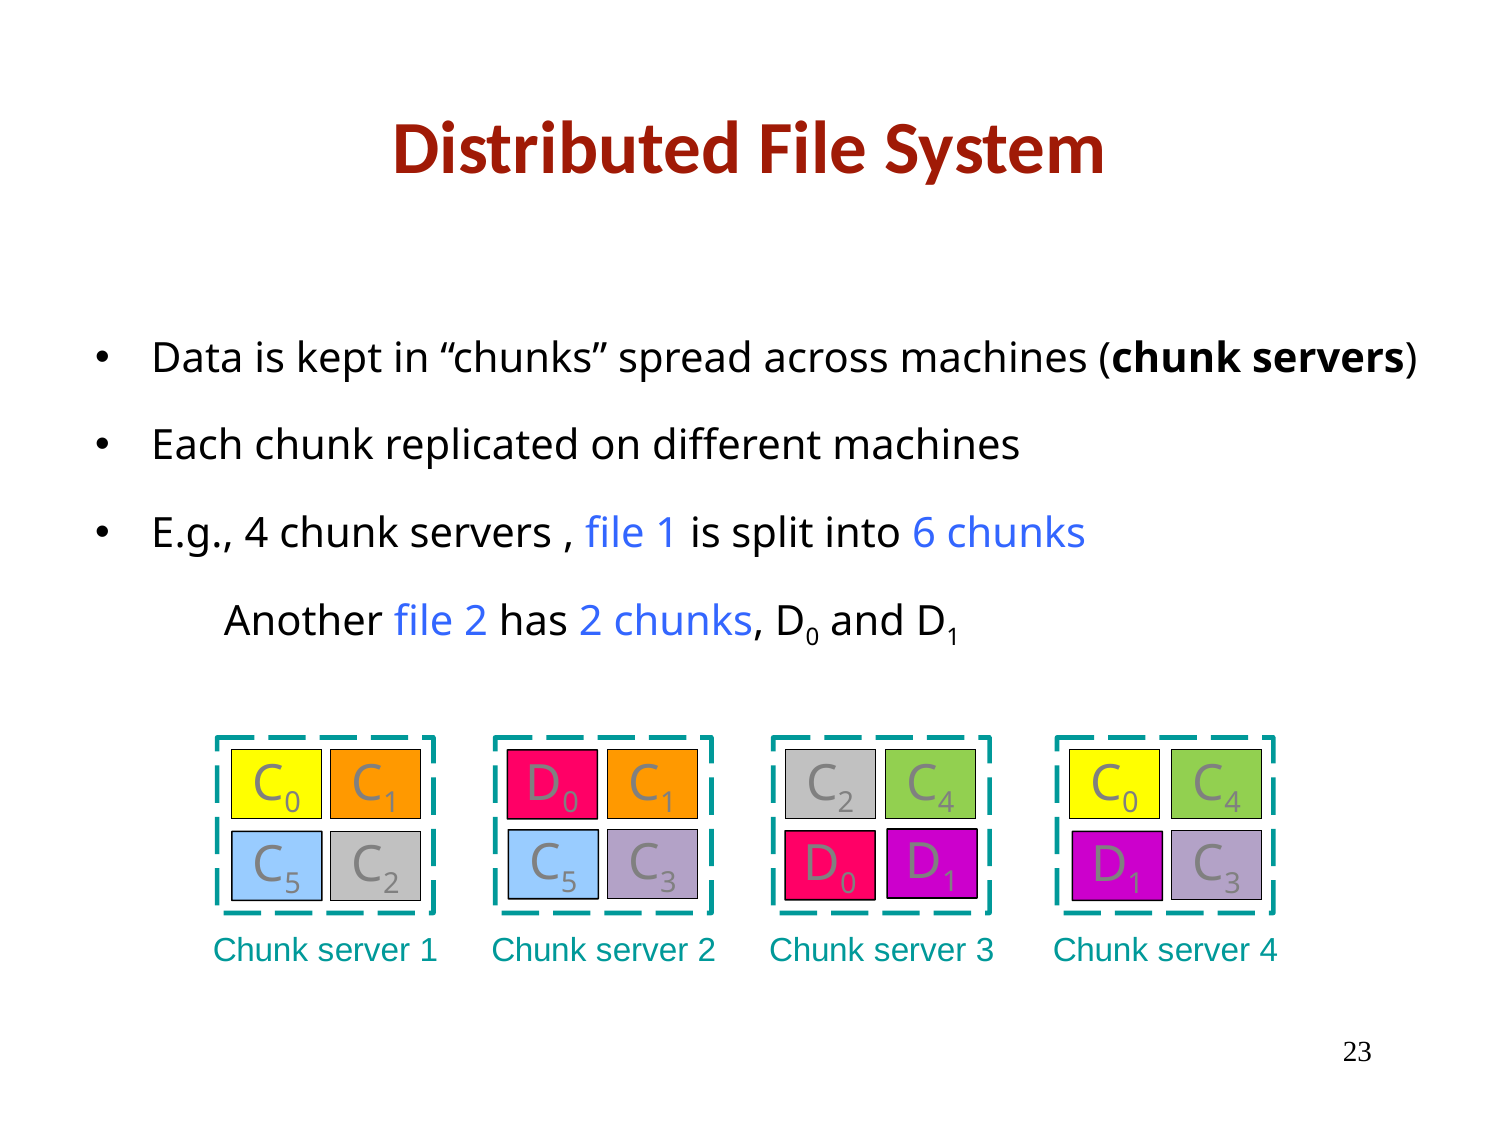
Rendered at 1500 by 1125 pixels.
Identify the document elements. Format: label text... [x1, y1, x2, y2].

title Distributed File System [112, 50, 1388, 238]
slide_number 23 [1074, 1025, 1388, 1100]
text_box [197, 737, 1295, 977]
text_box Data is kept in “chunks” spread across machines (chunk servers) Each chunk replicated on different machines E.g., 4 chunk servers , file 1 is split into 6 chunks Another file 2 has 2 chunks, D0 and D1 [80, 323, 1471, 658]
